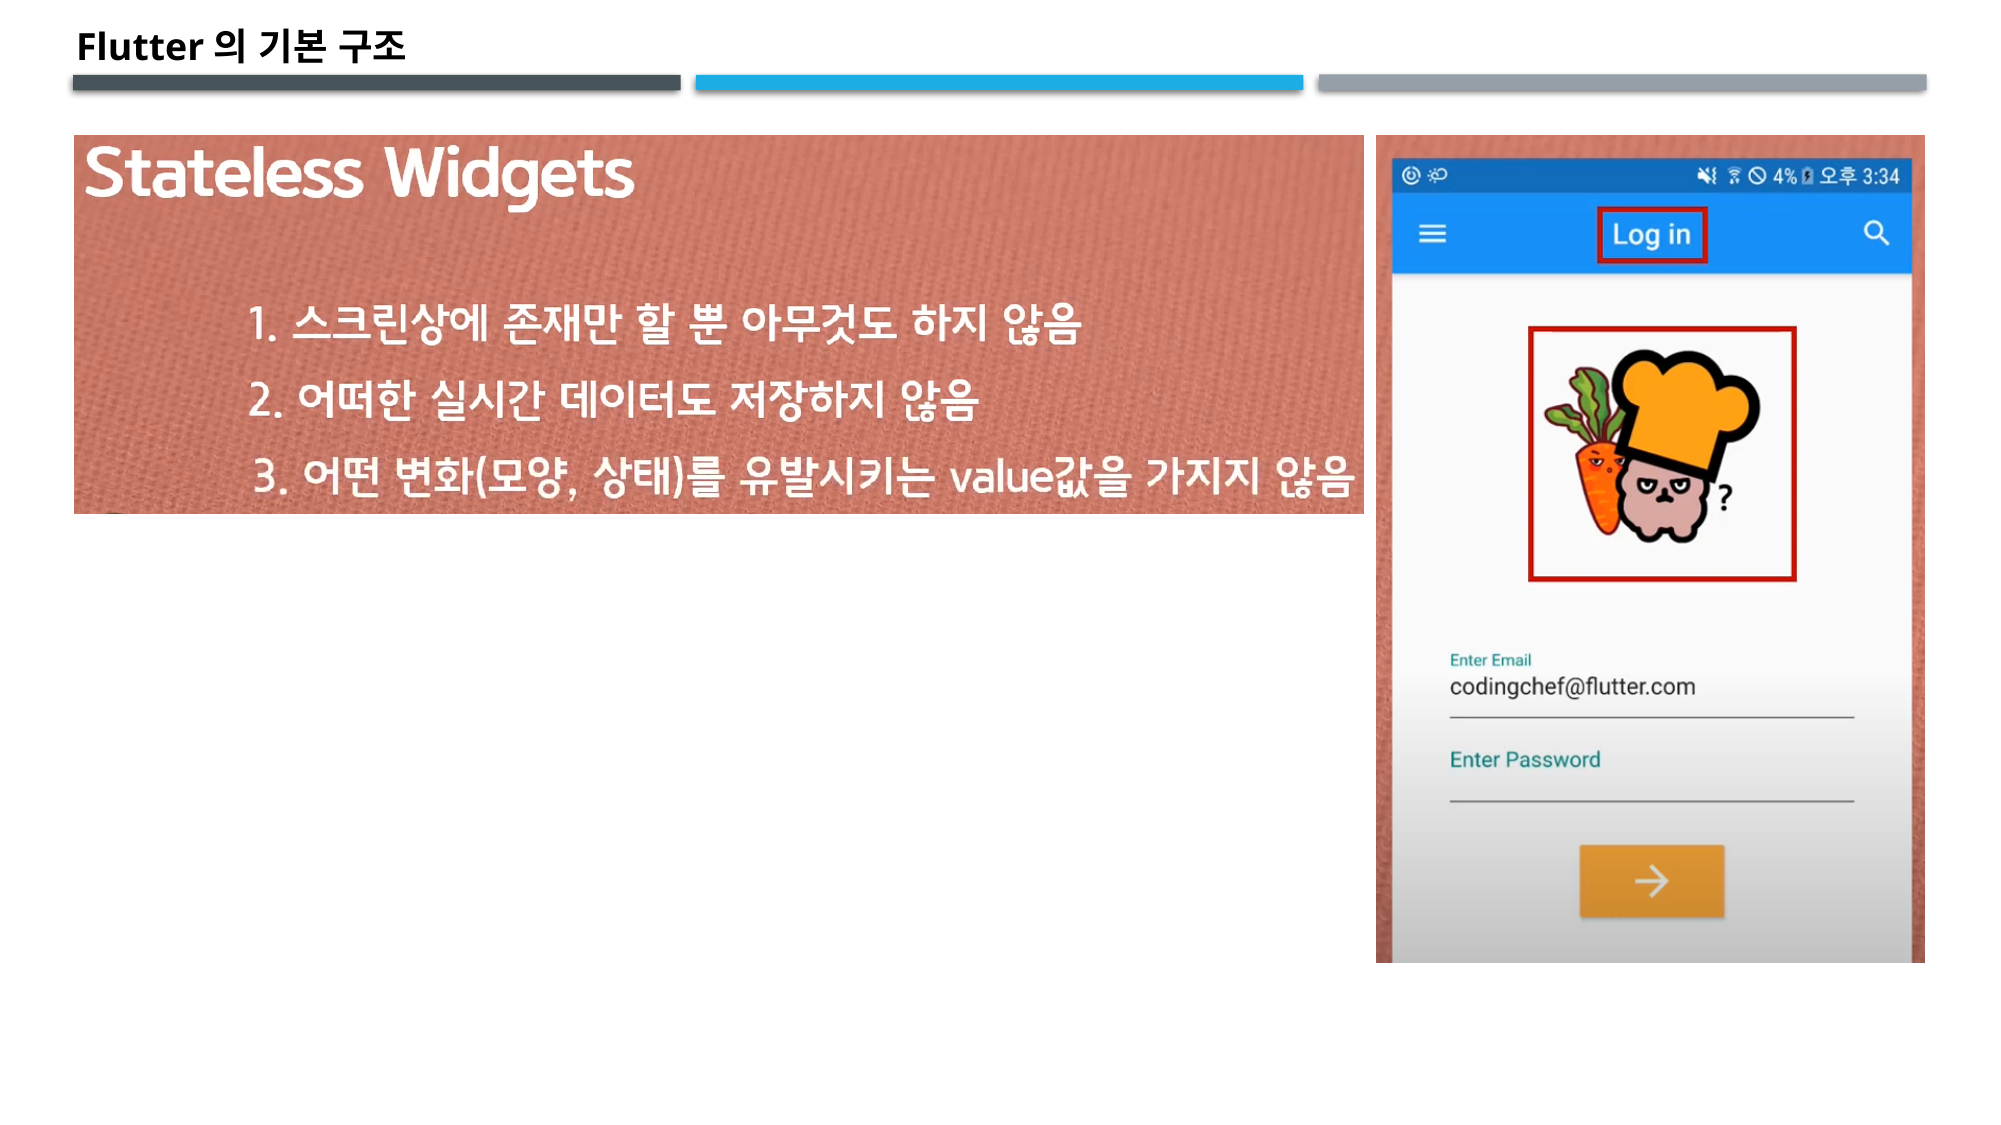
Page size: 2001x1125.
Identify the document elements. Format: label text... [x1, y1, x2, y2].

picture [1375, 135, 1926, 964]
text_box Flutter의 기본 구조 [61, 15, 422, 76]
picture [74, 135, 1365, 515]
